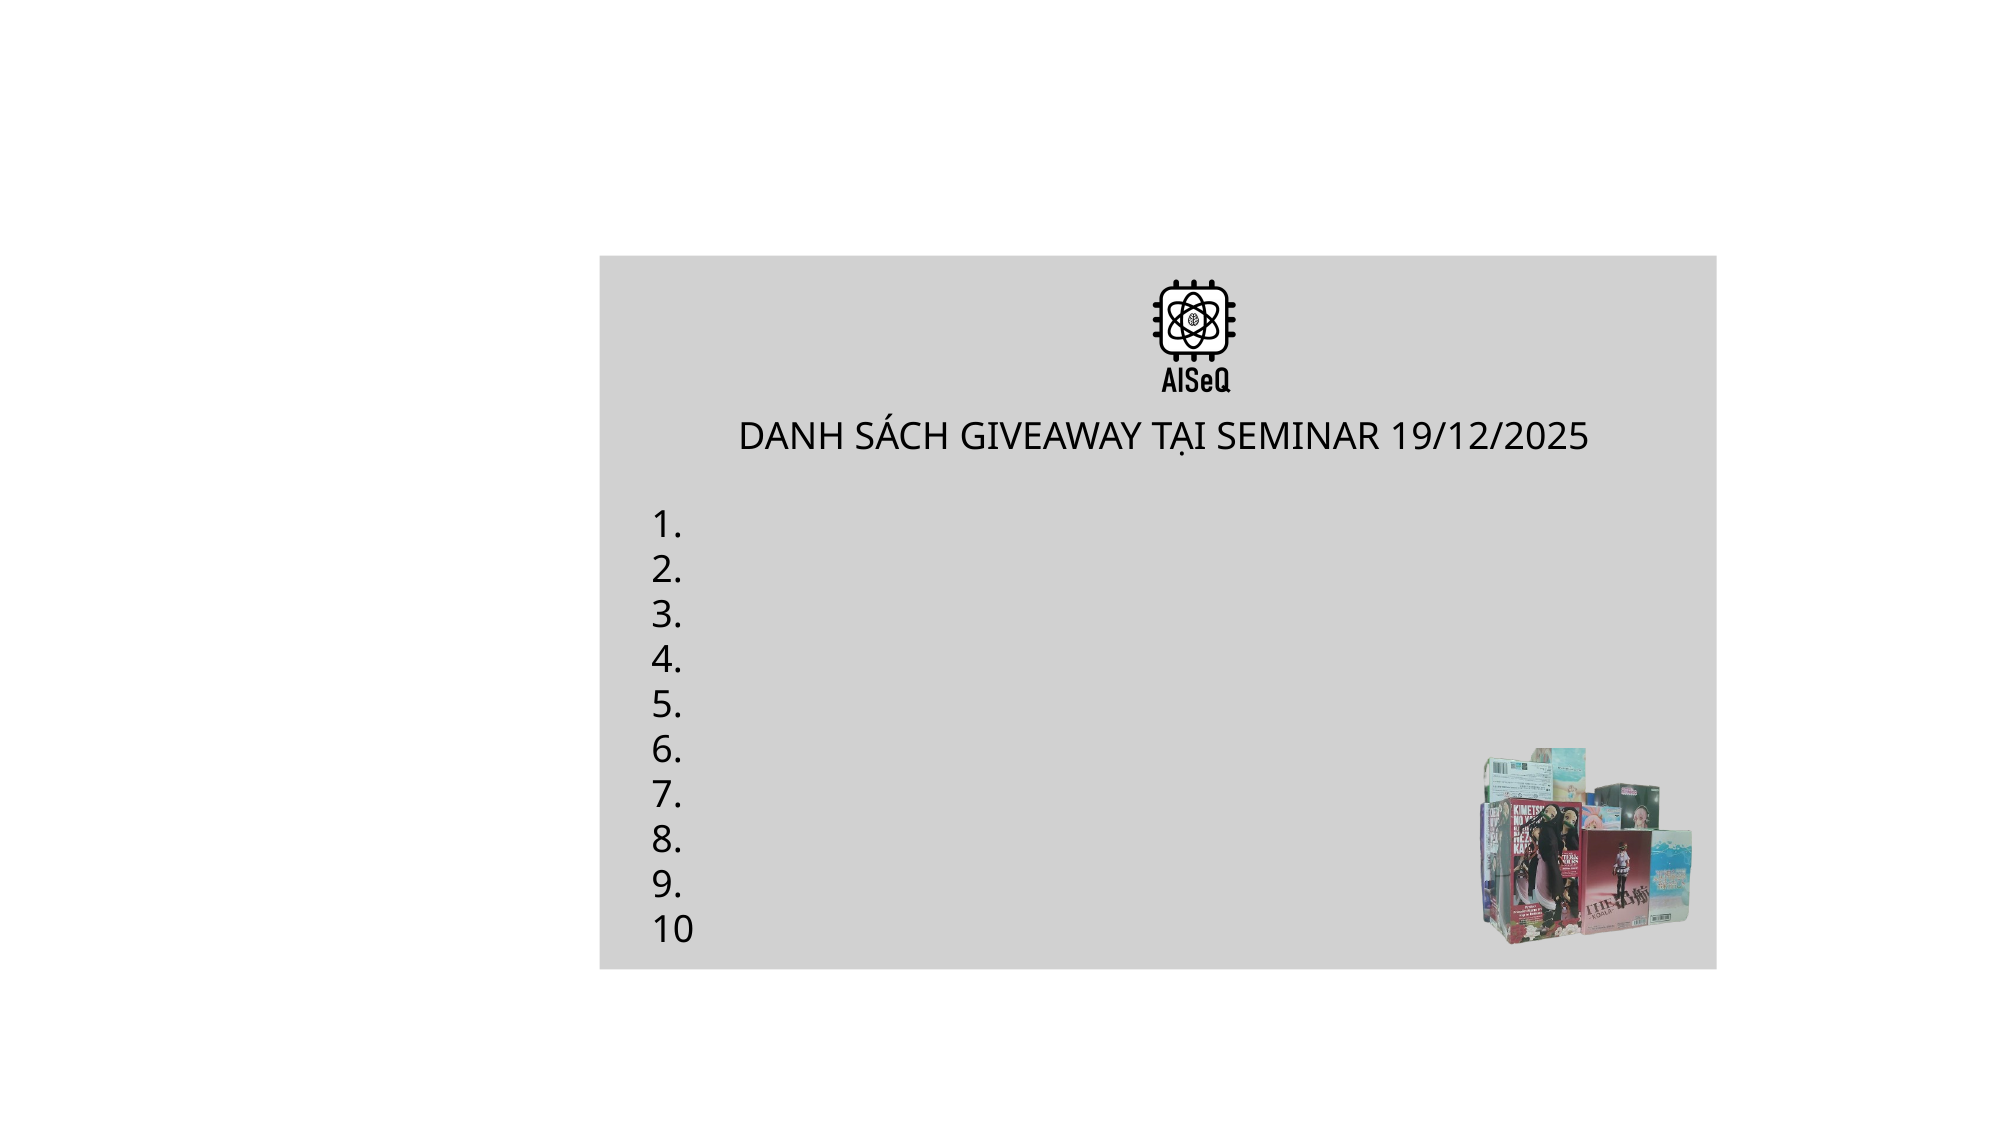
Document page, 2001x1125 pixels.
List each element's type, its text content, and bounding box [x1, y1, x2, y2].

picture [1477, 748, 1706, 947]
text_box 1. 2. 3. 4. 5. 6. 7. 8. 9. 10 [636, 492, 1309, 958]
picture [1141, 279, 1251, 422]
list [599, 255, 1717, 970]
text_box DANH SÁCH GIVEAWAY TẠI SEMINAR 19/12/2025 [636, 404, 1692, 465]
